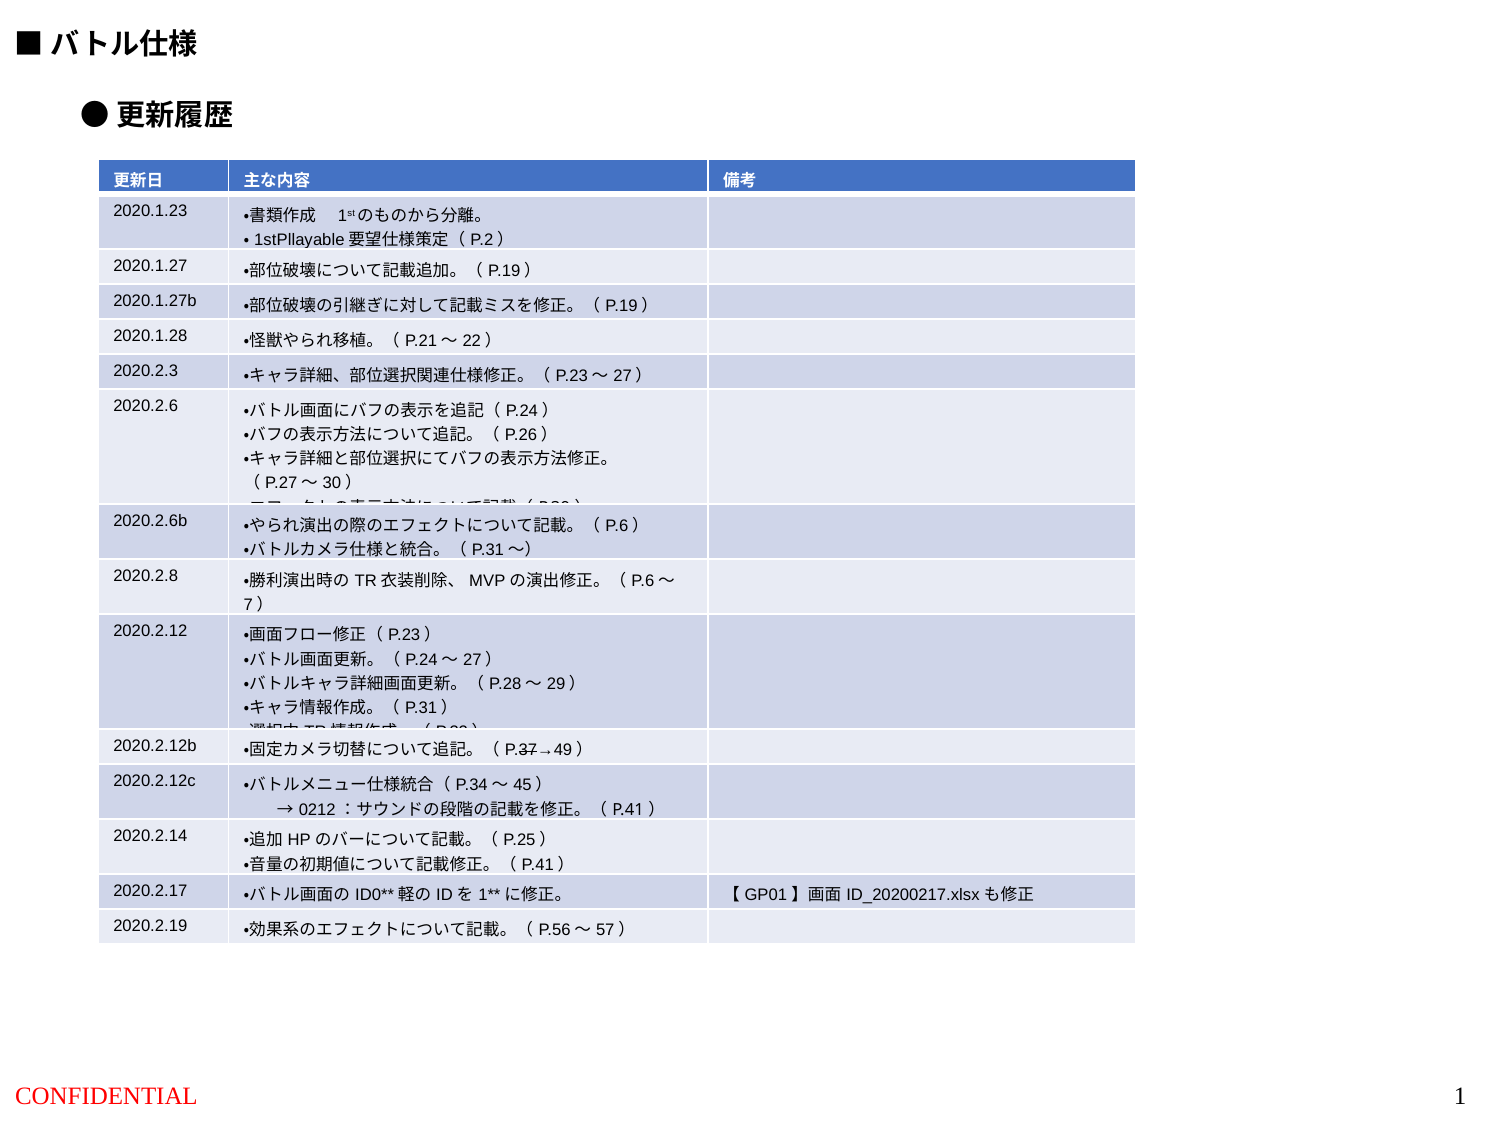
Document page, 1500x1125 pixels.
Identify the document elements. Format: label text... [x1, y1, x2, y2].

table_cell [709, 355, 1135, 388]
table_header 更新日 [99, 160, 228, 191]
table_cell [709, 285, 1135, 318]
table_cell [709, 250, 1135, 283]
table_cell ・固定カメラ切替について追記。（P.37→49） [229, 730, 707, 763]
table_cell 2020.2.14 [99, 820, 228, 873]
text_box ●更新履歴 [65, 88, 249, 139]
table_header 備考 [709, 160, 1135, 191]
table_cell [709, 730, 1135, 763]
table_cell ・部位破壊について記載追加。（P.19） [229, 250, 707, 283]
table_cell ・怪獣やられ移植。（P.21～22） [229, 320, 707, 353]
table_cell 2020.2.12 [99, 615, 228, 728]
table_cell [709, 820, 1135, 873]
table_cell ・書類作成 1stのものから分離。 ・1stPllayable要望仕様策定（P.2） [229, 197, 707, 248]
table_cell [709, 320, 1135, 353]
table_cell 2020.2.12b [99, 730, 228, 763]
table_cell 2020.1.27 [99, 250, 228, 283]
table_cell ・効果系のエフェクトについて記載。（P.56～57） [229, 910, 707, 943]
table_cell ・追加HPのバーについて記載。（P.25） ・音量の初期値について記載修正。（P.41） [229, 820, 707, 873]
table_header 主な内容 [229, 160, 707, 191]
table_cell 2020.2.6b [99, 505, 228, 558]
table_cell [709, 197, 1135, 248]
table_cell 2020.2.12c [99, 765, 228, 818]
table_cell 【GP01】画面ID_20200217.xlsxも修正 [709, 875, 1135, 908]
footer CONFIDENTIAL [0, 1065, 507, 1125]
table_cell 2020.1.28 [99, 320, 228, 353]
table_cell 2020.1.23 [99, 197, 228, 248]
table_cell 2020.2.17 [99, 875, 228, 908]
table_cell ・勝利演出時のTR衣装削除、MVPの演出修正。（P.6～7） [229, 560, 707, 613]
table_cell ・部位破壊の引継ぎに対して記載ミスを修正。（P.19） [229, 285, 707, 318]
table_cell 2020.2.6 [99, 390, 228, 503]
table_cell 2020.1.27b [99, 285, 228, 318]
table_cell ・画面フロー修正（P.23） ・バトル画面更新。（P.24～27） ・バトルキャラ詳細画面更新。（P.28～29） ・キャラ情報作成。（P.31） ・選択中TR情報作成。（P.32） [229, 615, 707, 728]
table_cell [709, 390, 1135, 503]
table_cell [709, 765, 1135, 818]
table_cell ・バトル画面のID0**軽のIDを1**に修正。 [229, 875, 707, 908]
table_cell [709, 560, 1135, 613]
table_cell 2020.2.3 [99, 355, 228, 388]
table_cell [709, 615, 1135, 728]
table_cell 2020.2.19 [99, 910, 228, 943]
table_cell ・キャラ詳細、部位選択関連仕様修正。（P.23～27） [229, 355, 707, 388]
text_box ■バトル仕様 [0, 17, 213, 68]
table_cell [709, 505, 1135, 558]
table_cell [709, 910, 1135, 943]
table_cell ・バトル画面にバフの表示を追記（P.24） ・バフの表示方法について追記。（P.26） ・キャラ詳細と部位選択にてバフの表示方法修正。 （P.27～30） ・エフェクトの表示方法について記載（P.39） [229, 390, 707, 503]
table_cell ・バトルメニュー仕様統合（P.34～45） →0212：サウンドの段階の記載を修正。（P.41） [229, 765, 707, 818]
slide_number 1 [1143, 1065, 1482, 1125]
table_cell 2020.2.8 [99, 560, 228, 613]
table_cell ・やられ演出の際のエフェクトについて記載。（P.6） ・バトルカメラ仕様と統合。（P.31～） [229, 505, 707, 558]
